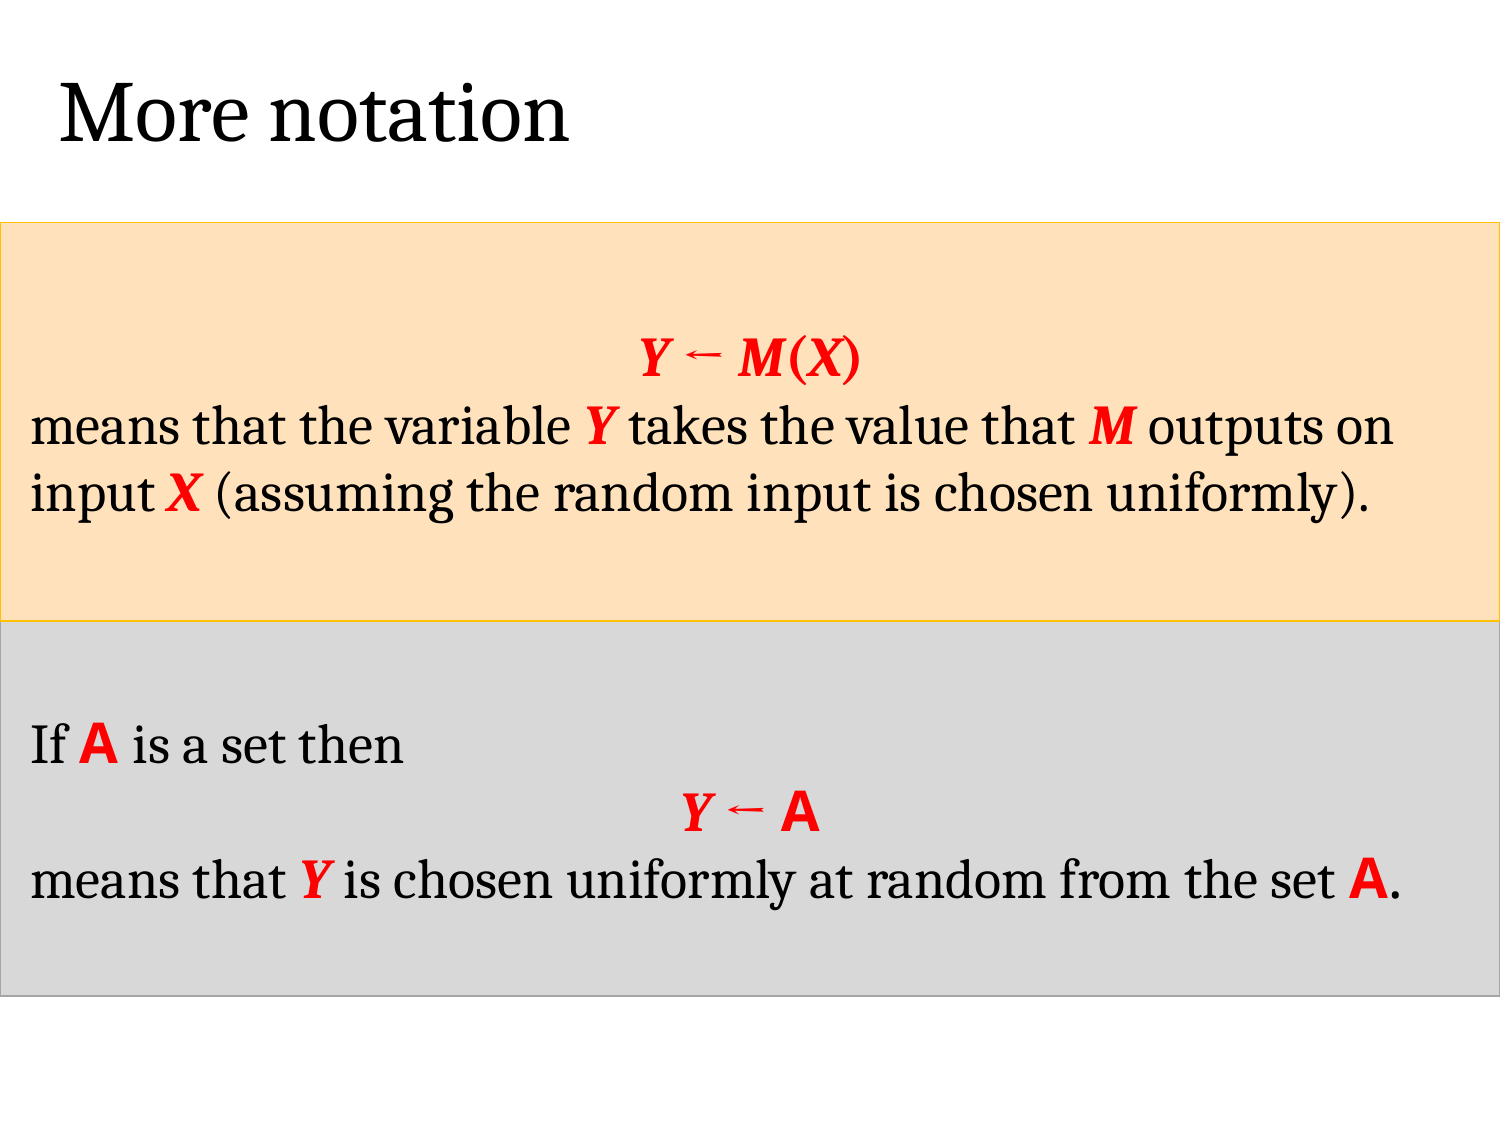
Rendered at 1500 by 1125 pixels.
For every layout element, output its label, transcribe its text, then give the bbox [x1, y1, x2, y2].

text_box If A is a set then Y ← A means that Y is chosen uniformly at random from the set A. [0, 622, 1500, 997]
text_box Y ← M(X) means that the variable Y takes the value that M outputs on input X (assuming the random input is chosen uniformly). [0, 222, 1500, 622]
title More notation [43, 58, 1338, 168]
